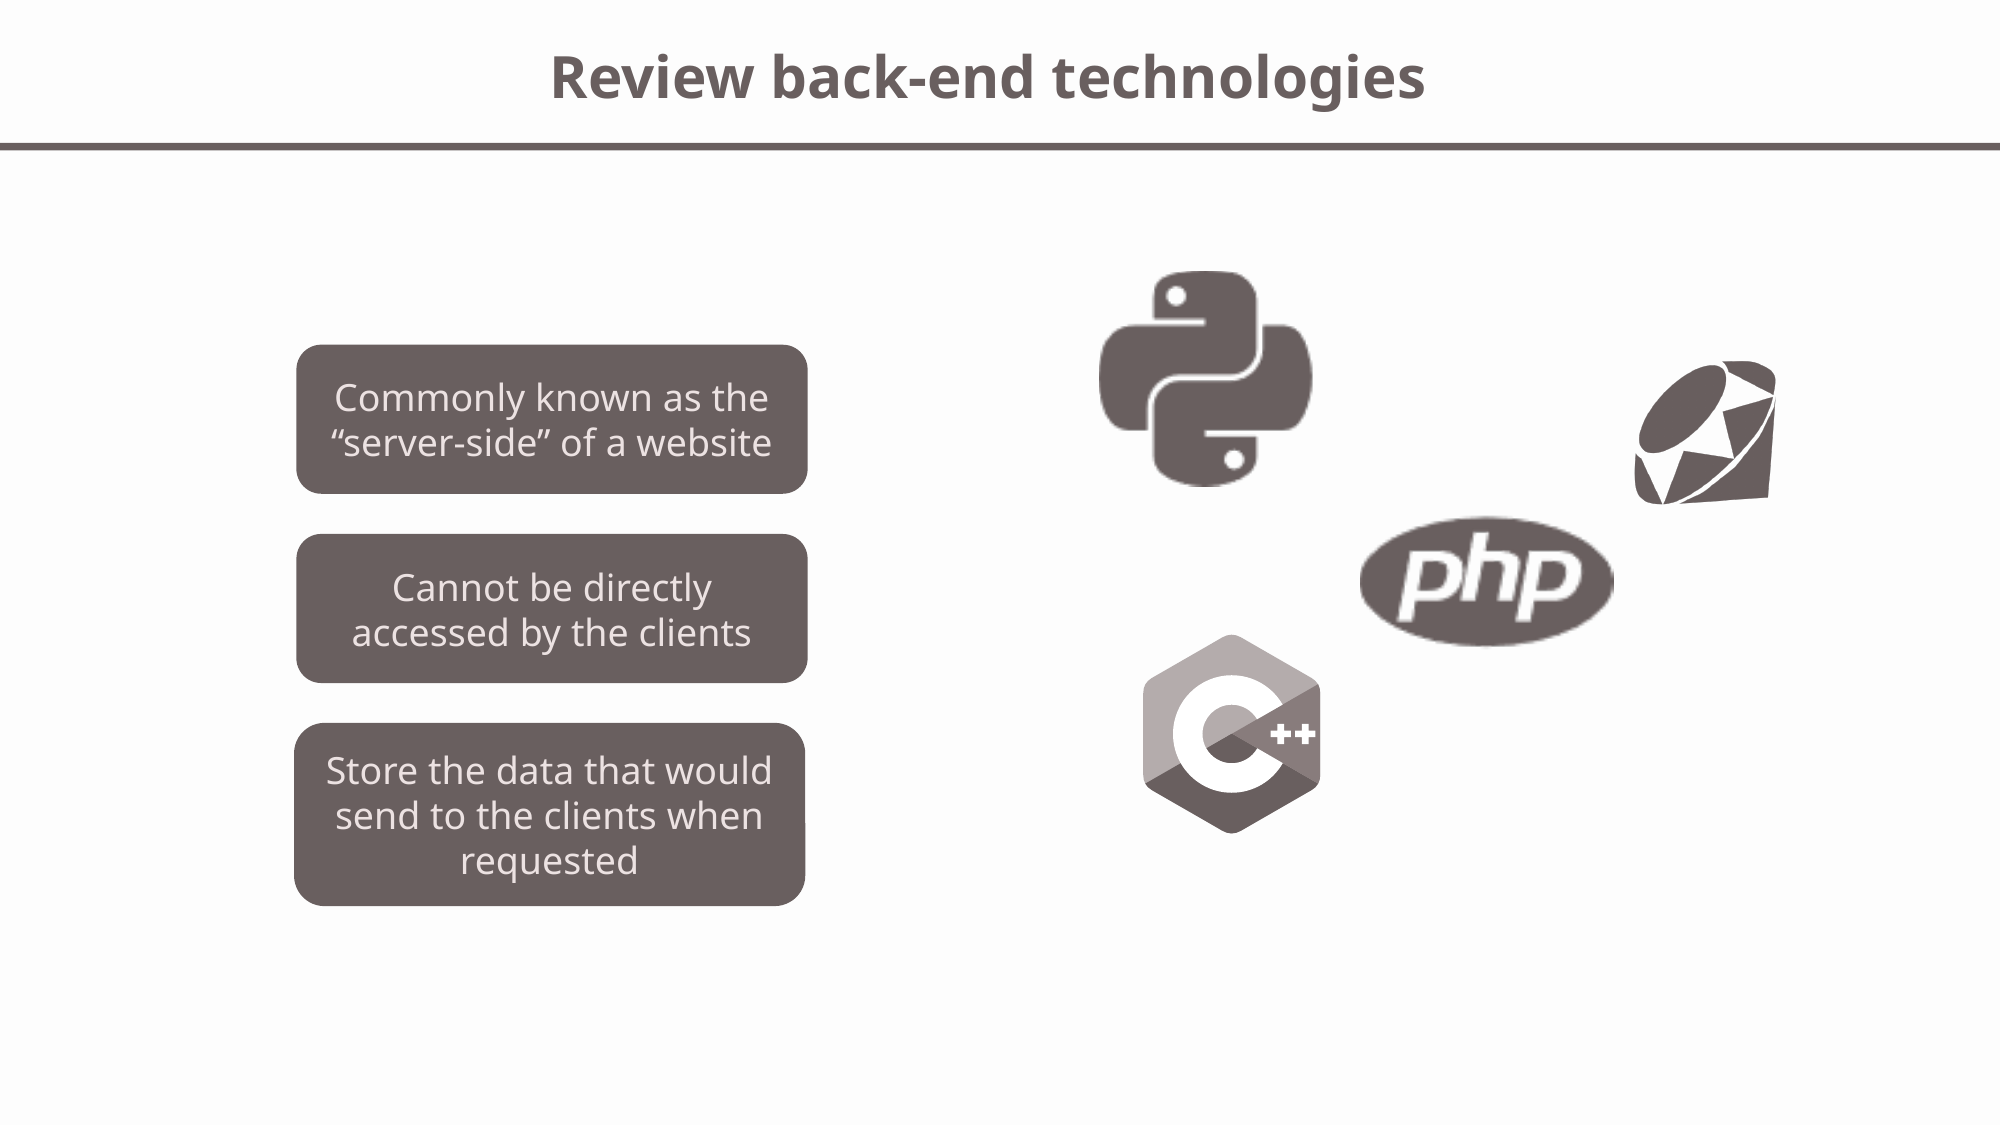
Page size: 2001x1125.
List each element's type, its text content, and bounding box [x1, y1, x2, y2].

text_box Store the data that would send to the clients when requested [293, 721, 807, 908]
text_box [0, 142, 2000, 151]
text_box Cannot be directly accessed by the clients [295, 532, 809, 685]
picture [1360, 459, 1614, 713]
text_box Review back-end technologies [296, 33, 1679, 118]
picture [1099, 271, 1316, 488]
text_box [1143, 634, 1321, 834]
text_box Commonly known as the “server-side” of a website [295, 343, 809, 495]
picture [1616, 343, 1794, 522]
